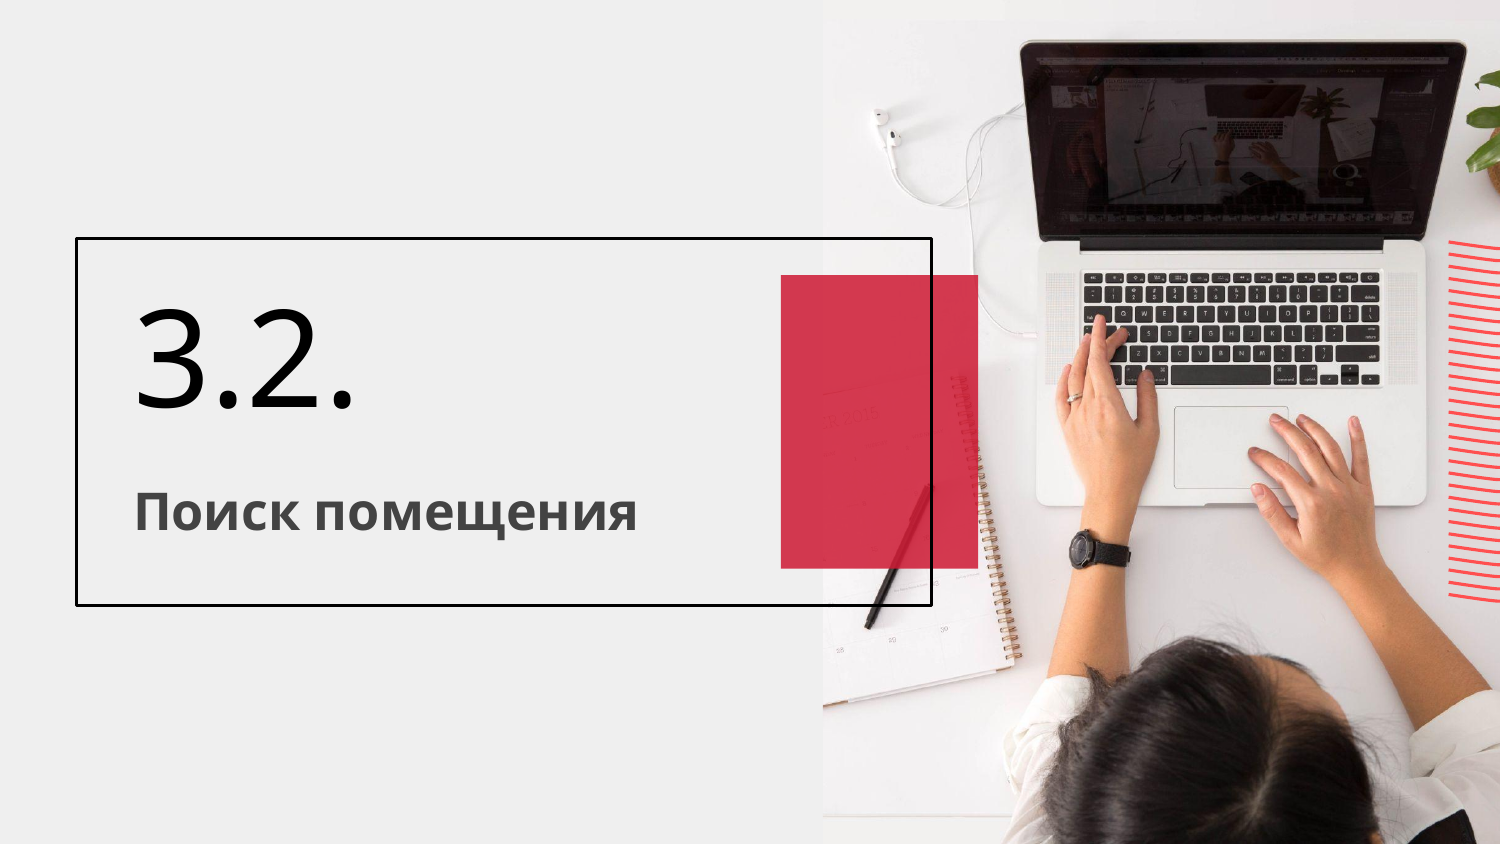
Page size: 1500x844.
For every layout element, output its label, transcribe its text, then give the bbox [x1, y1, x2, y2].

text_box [1448, 241, 1500, 602]
title 3.2. [118, 287, 817, 450]
picture [822, 0, 1500, 844]
text_box [76, 238, 817, 606]
subtitle Поиск помещения [118, 439, 710, 557]
